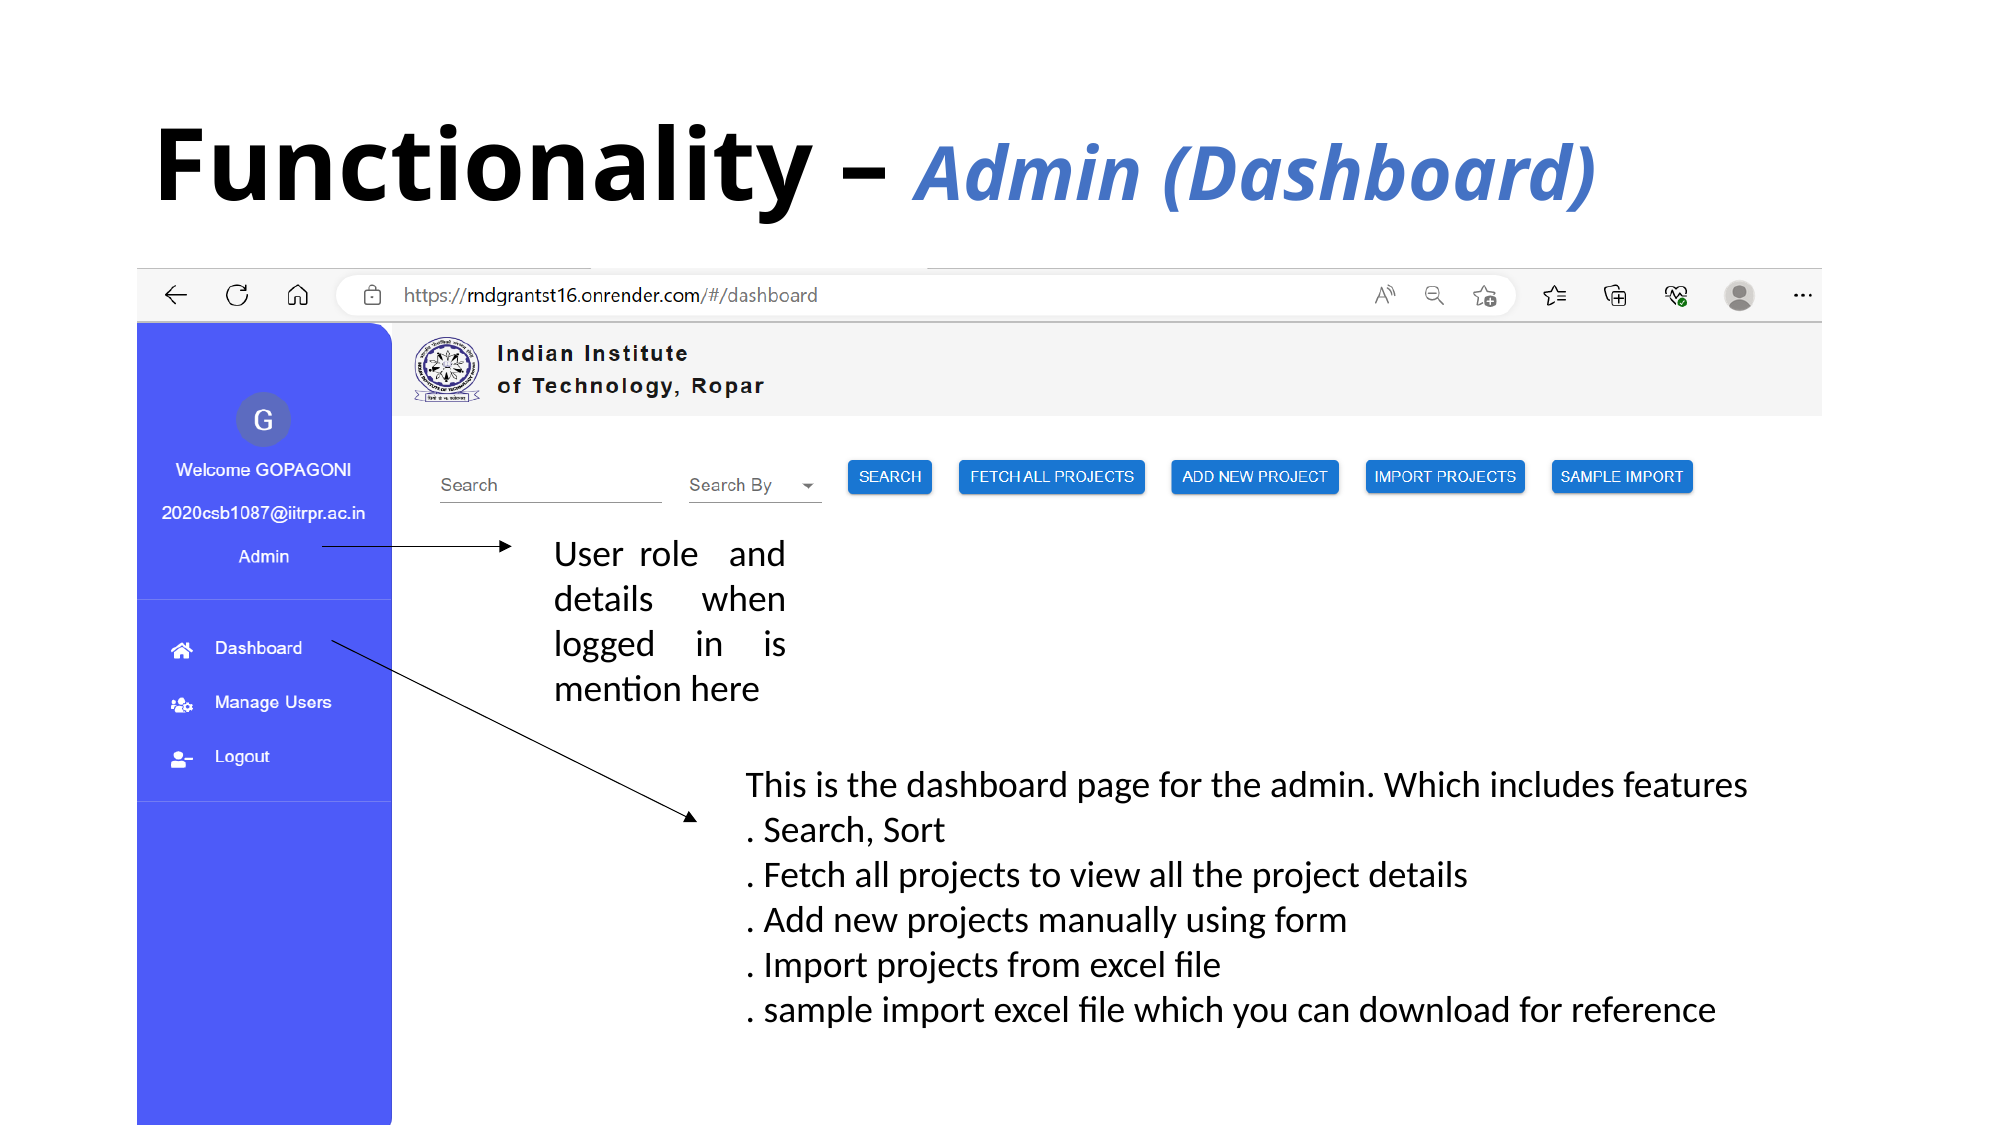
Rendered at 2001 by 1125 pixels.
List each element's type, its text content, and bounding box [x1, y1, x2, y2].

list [137, 268, 1823, 1125]
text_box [331, 640, 697, 823]
title Functionality – Admin (Dashboard) [137, 59, 1863, 278]
